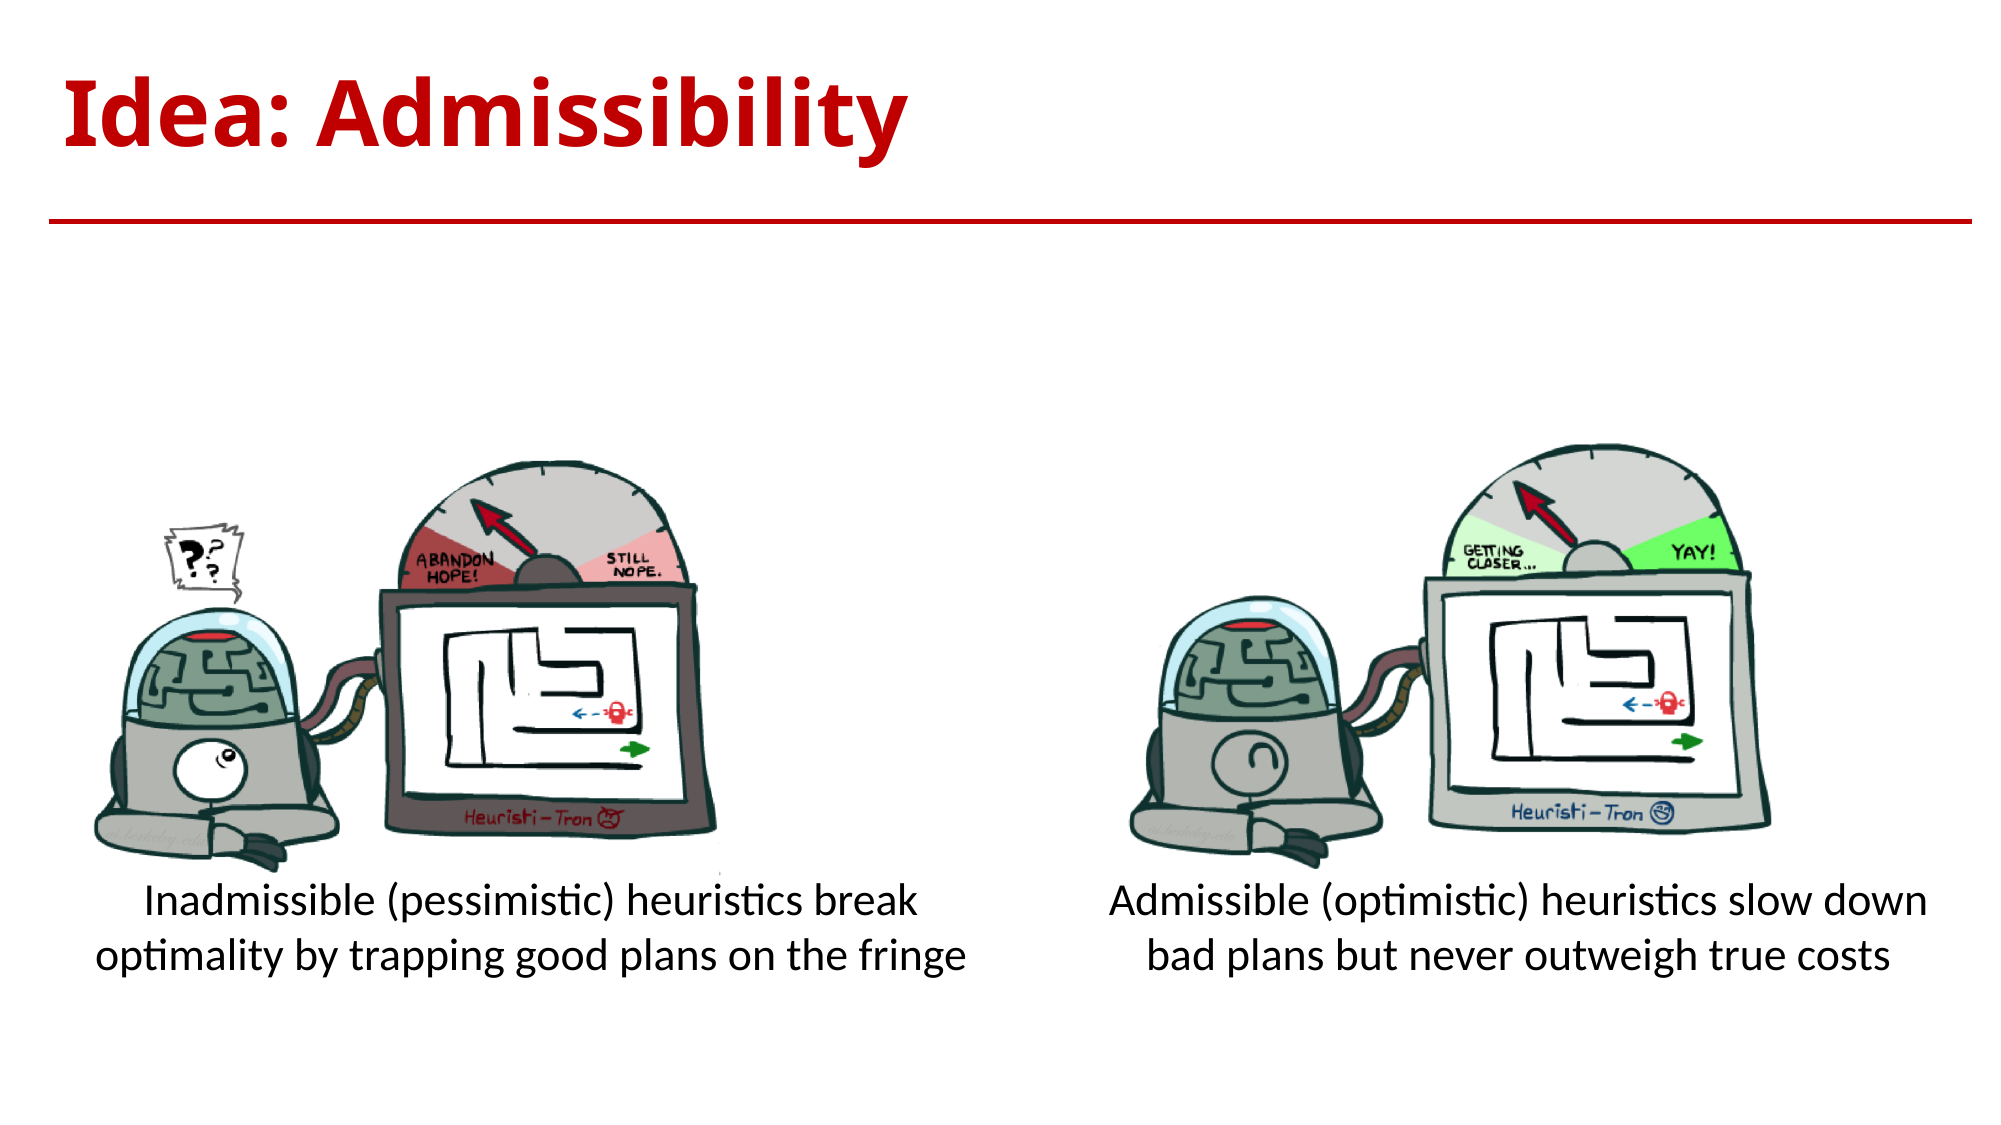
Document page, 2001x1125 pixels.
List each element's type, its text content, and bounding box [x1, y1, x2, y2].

text_box Admissible (optimistic) heuristics slow down bad plans but never outweigh true costs [1062, 862, 1975, 988]
text_box Inadmissible (pessimistic) heuristics break optimality by trapping good plans on the fringe [74, 862, 988, 988]
title Idea: Admissibility [48, 41, 1972, 192]
picture [1099, 364, 1798, 892]
picture [74, 379, 774, 892]
